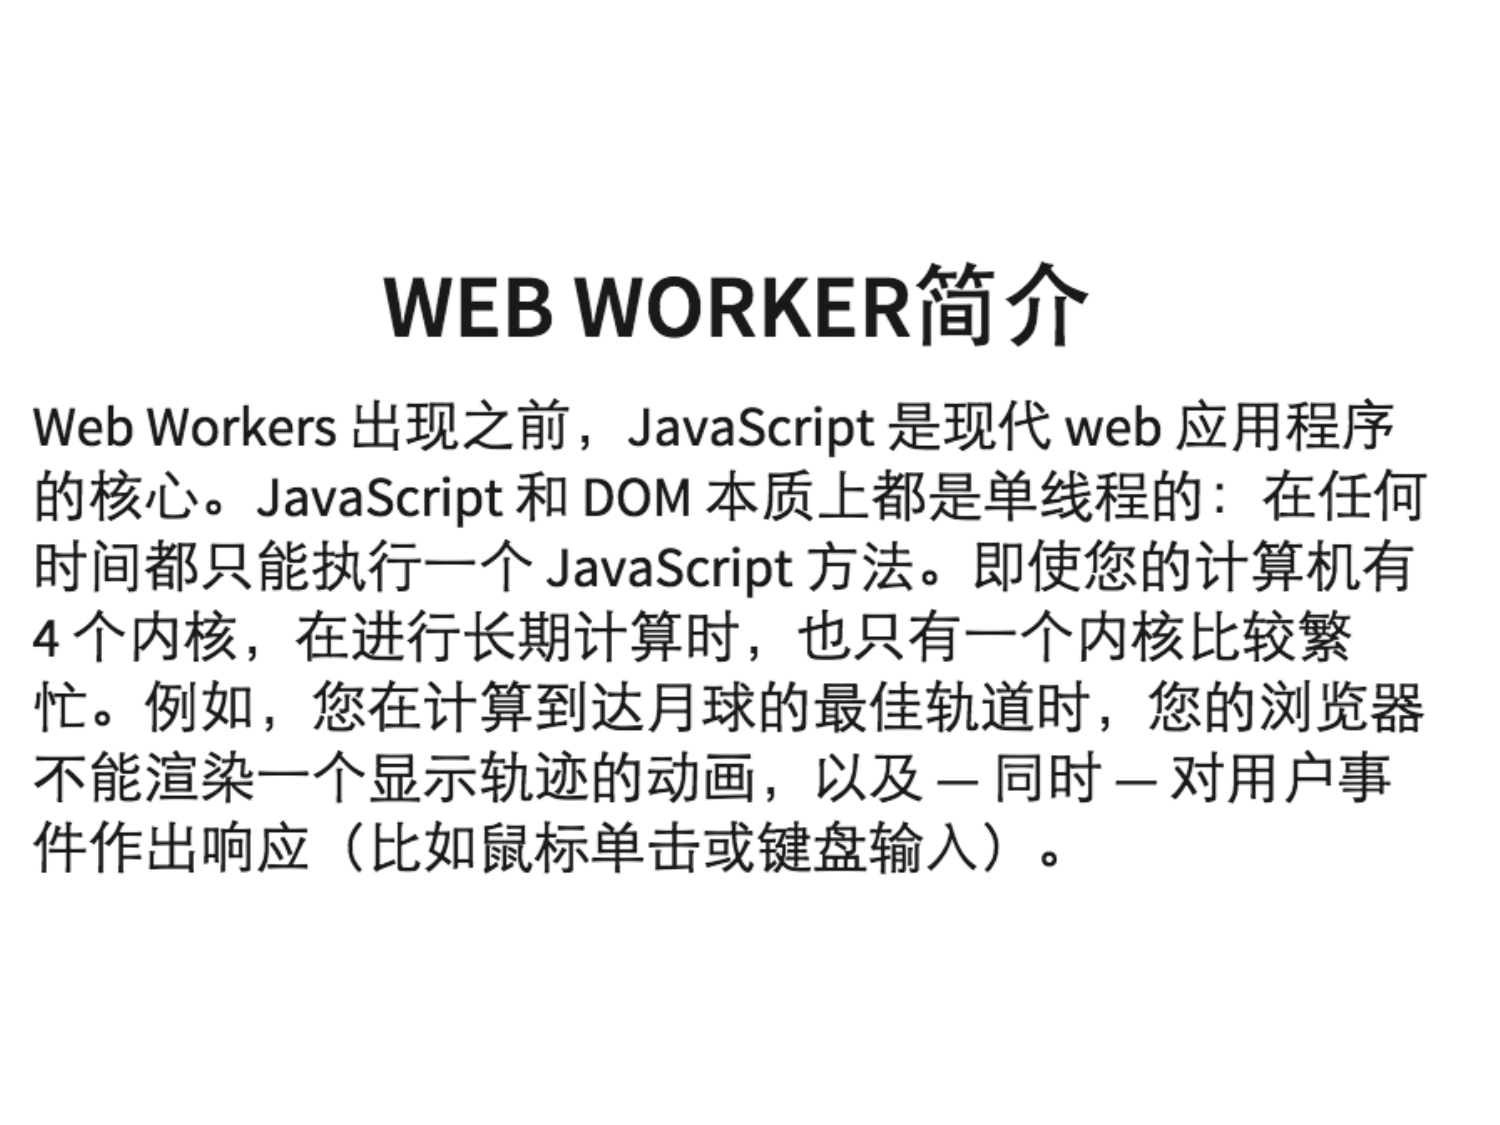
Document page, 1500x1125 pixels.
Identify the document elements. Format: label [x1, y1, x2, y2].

picture [0, 168, 1500, 955]
